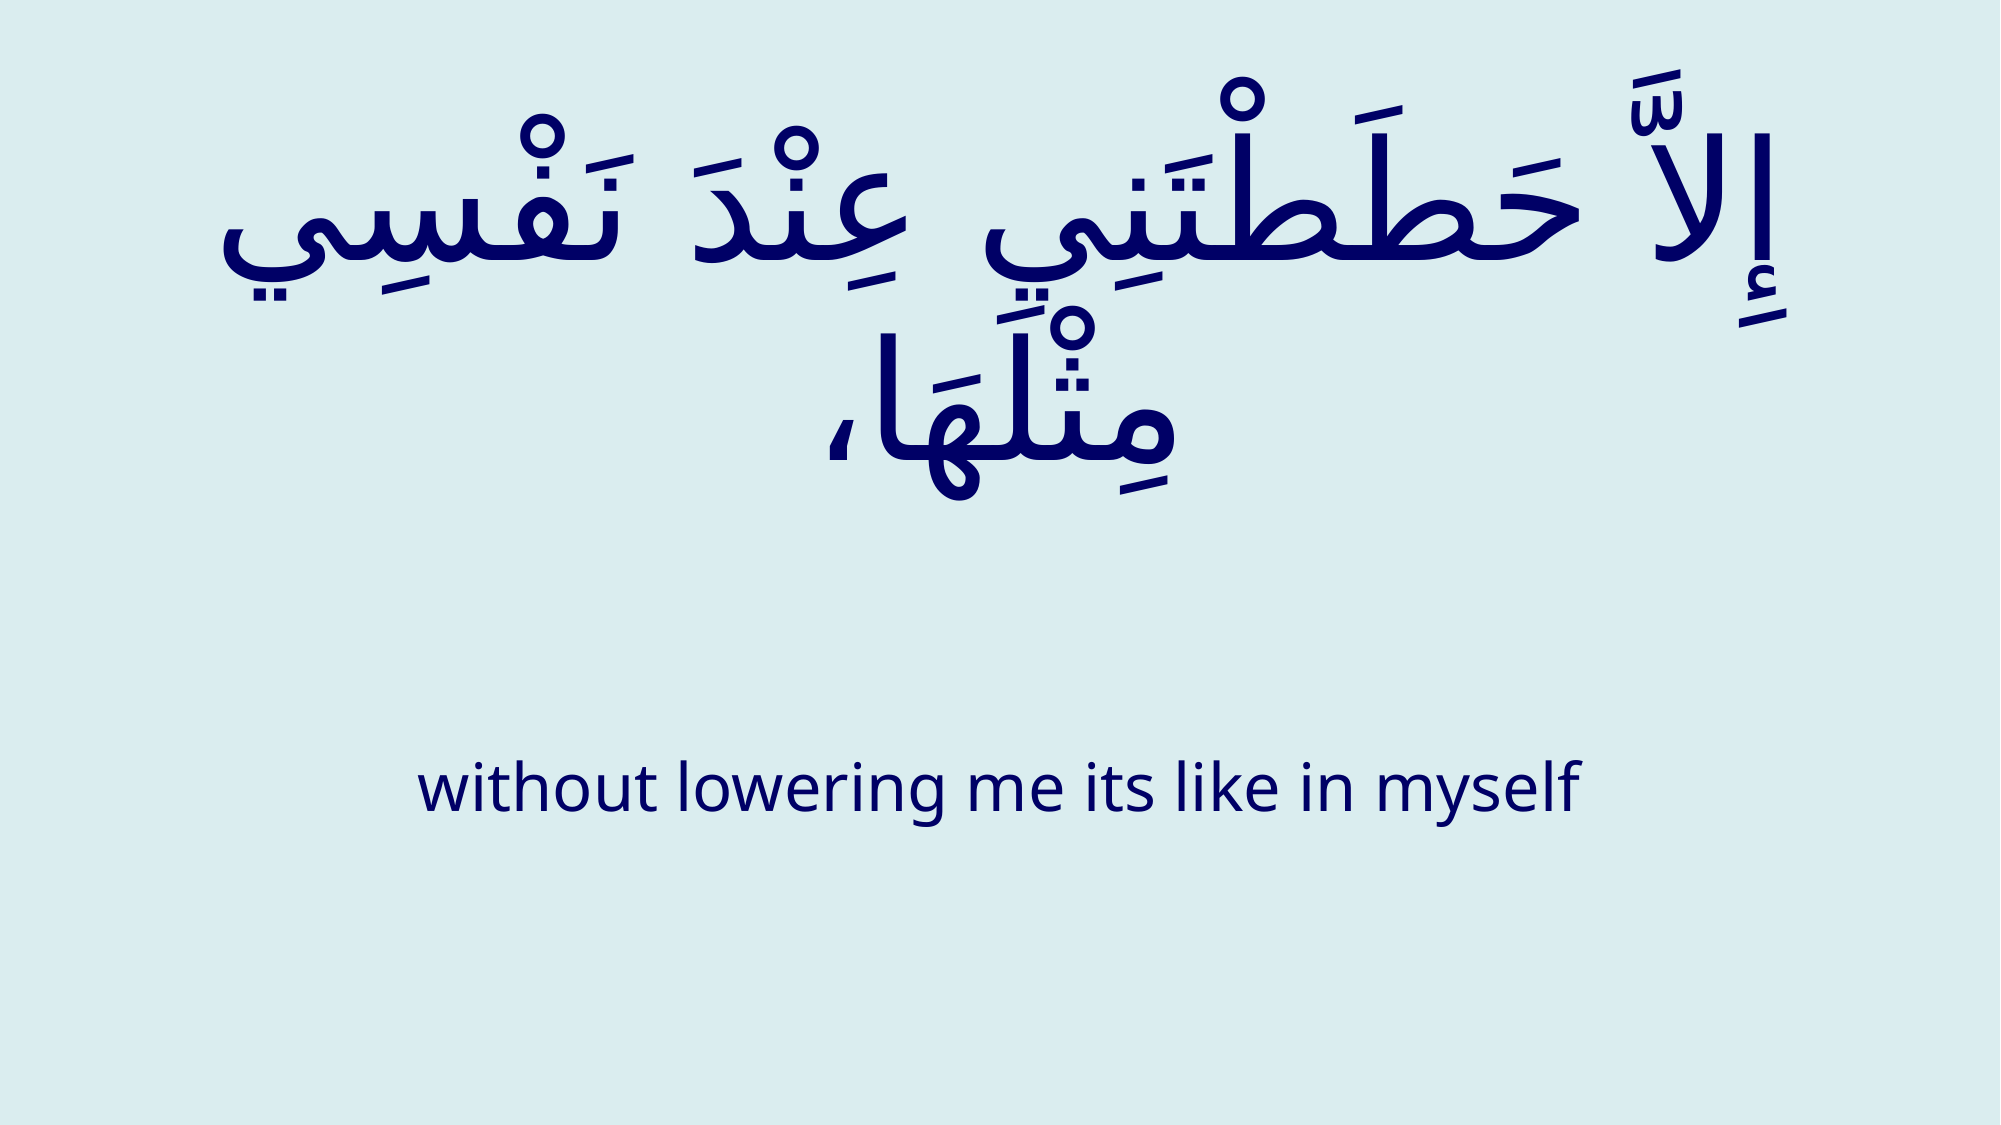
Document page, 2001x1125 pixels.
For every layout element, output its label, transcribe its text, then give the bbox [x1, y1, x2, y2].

title إِلاَّ حَطَطْتَنِي عِنْدَ نَفْسِي مِثْلَهَا، [0, 200, 2000, 388]
list without lowering me its like in myself [356, 737, 1644, 1050]
